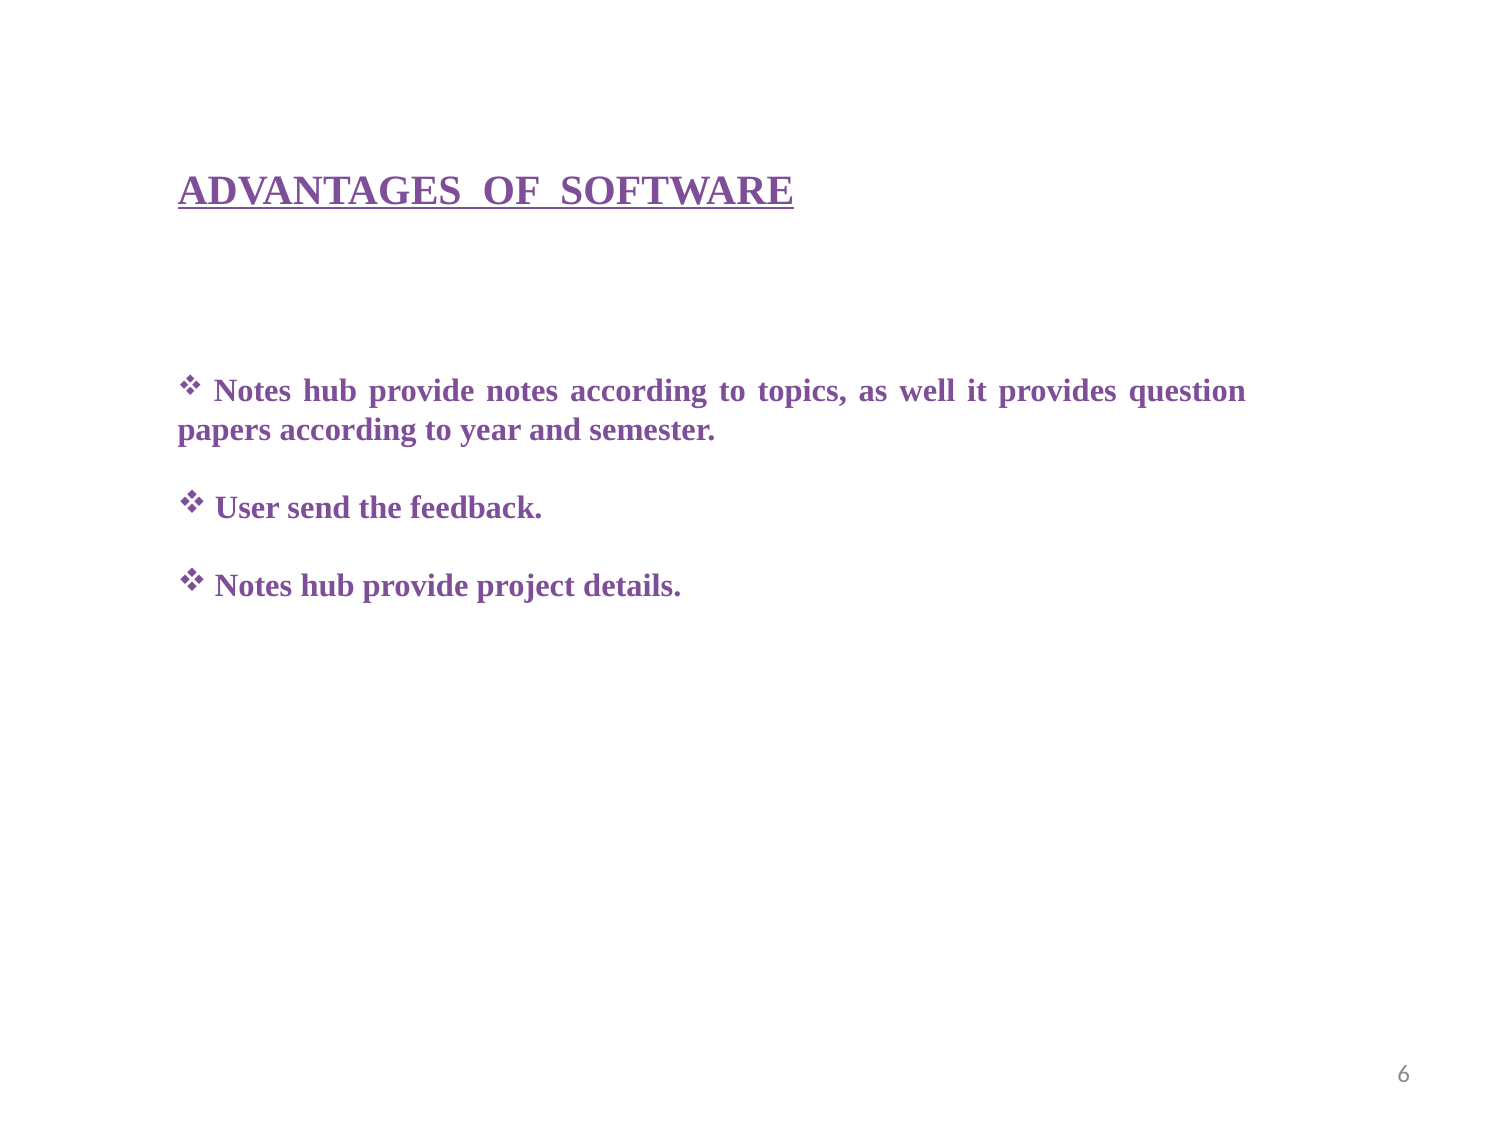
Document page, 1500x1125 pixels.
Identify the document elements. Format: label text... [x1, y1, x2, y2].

subtitle Notes hub provide notes according to topics, as well it provides question papers according to year and semester. User send the feedback. Notes hub provide project details. [162, 312, 1263, 650]
slide_number 6 [1074, 1042, 1425, 1103]
title ADVANTAGES OF SOFTWARE [162, 125, 1313, 250]
